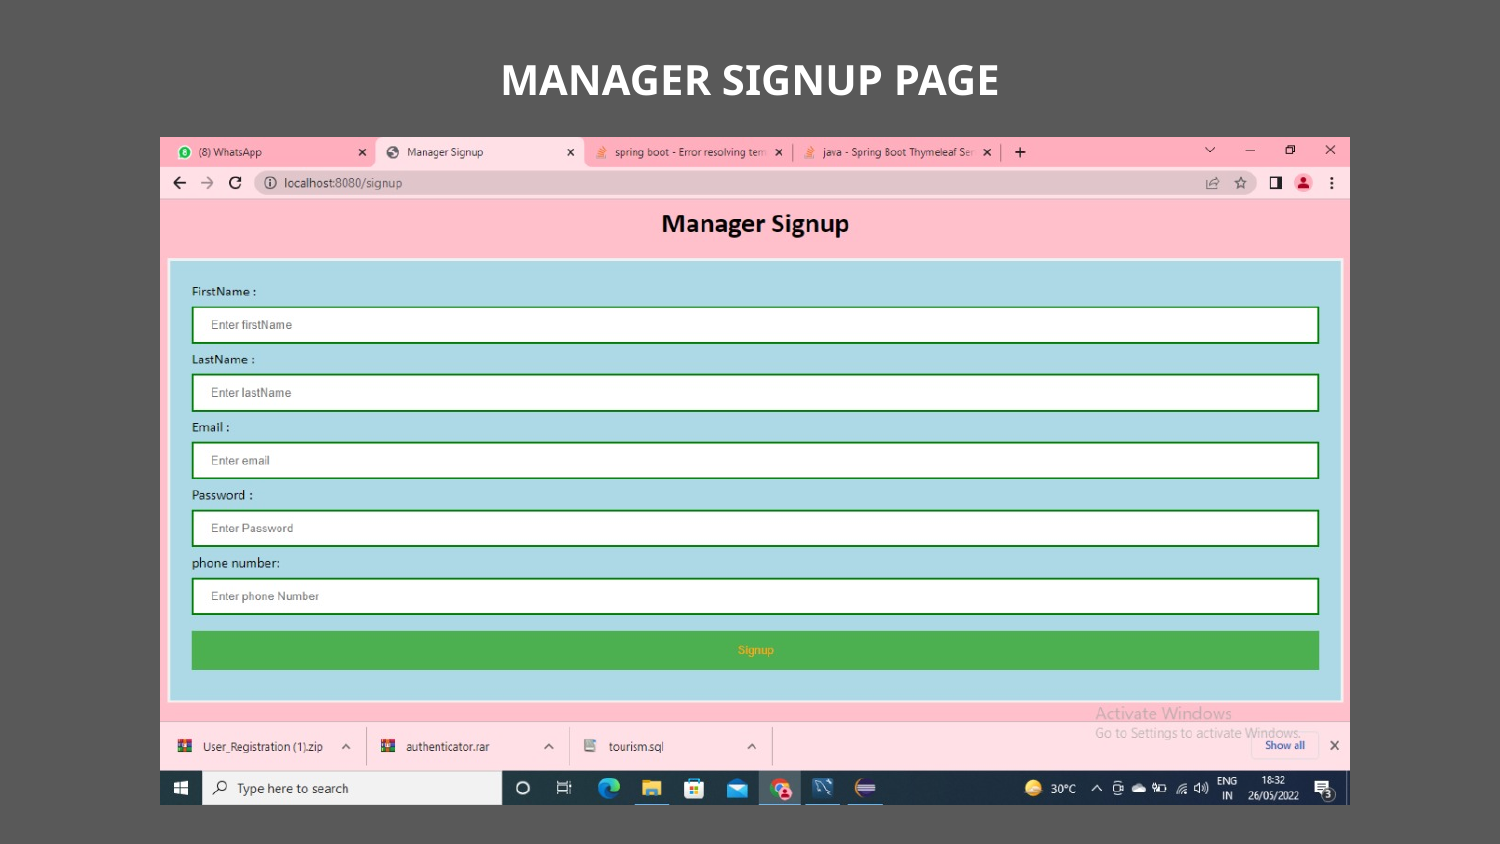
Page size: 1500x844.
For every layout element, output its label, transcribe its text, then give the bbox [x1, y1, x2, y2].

text_box MANAGER SIGNUP PAGE [58, 38, 1442, 119]
picture [160, 137, 1350, 806]
